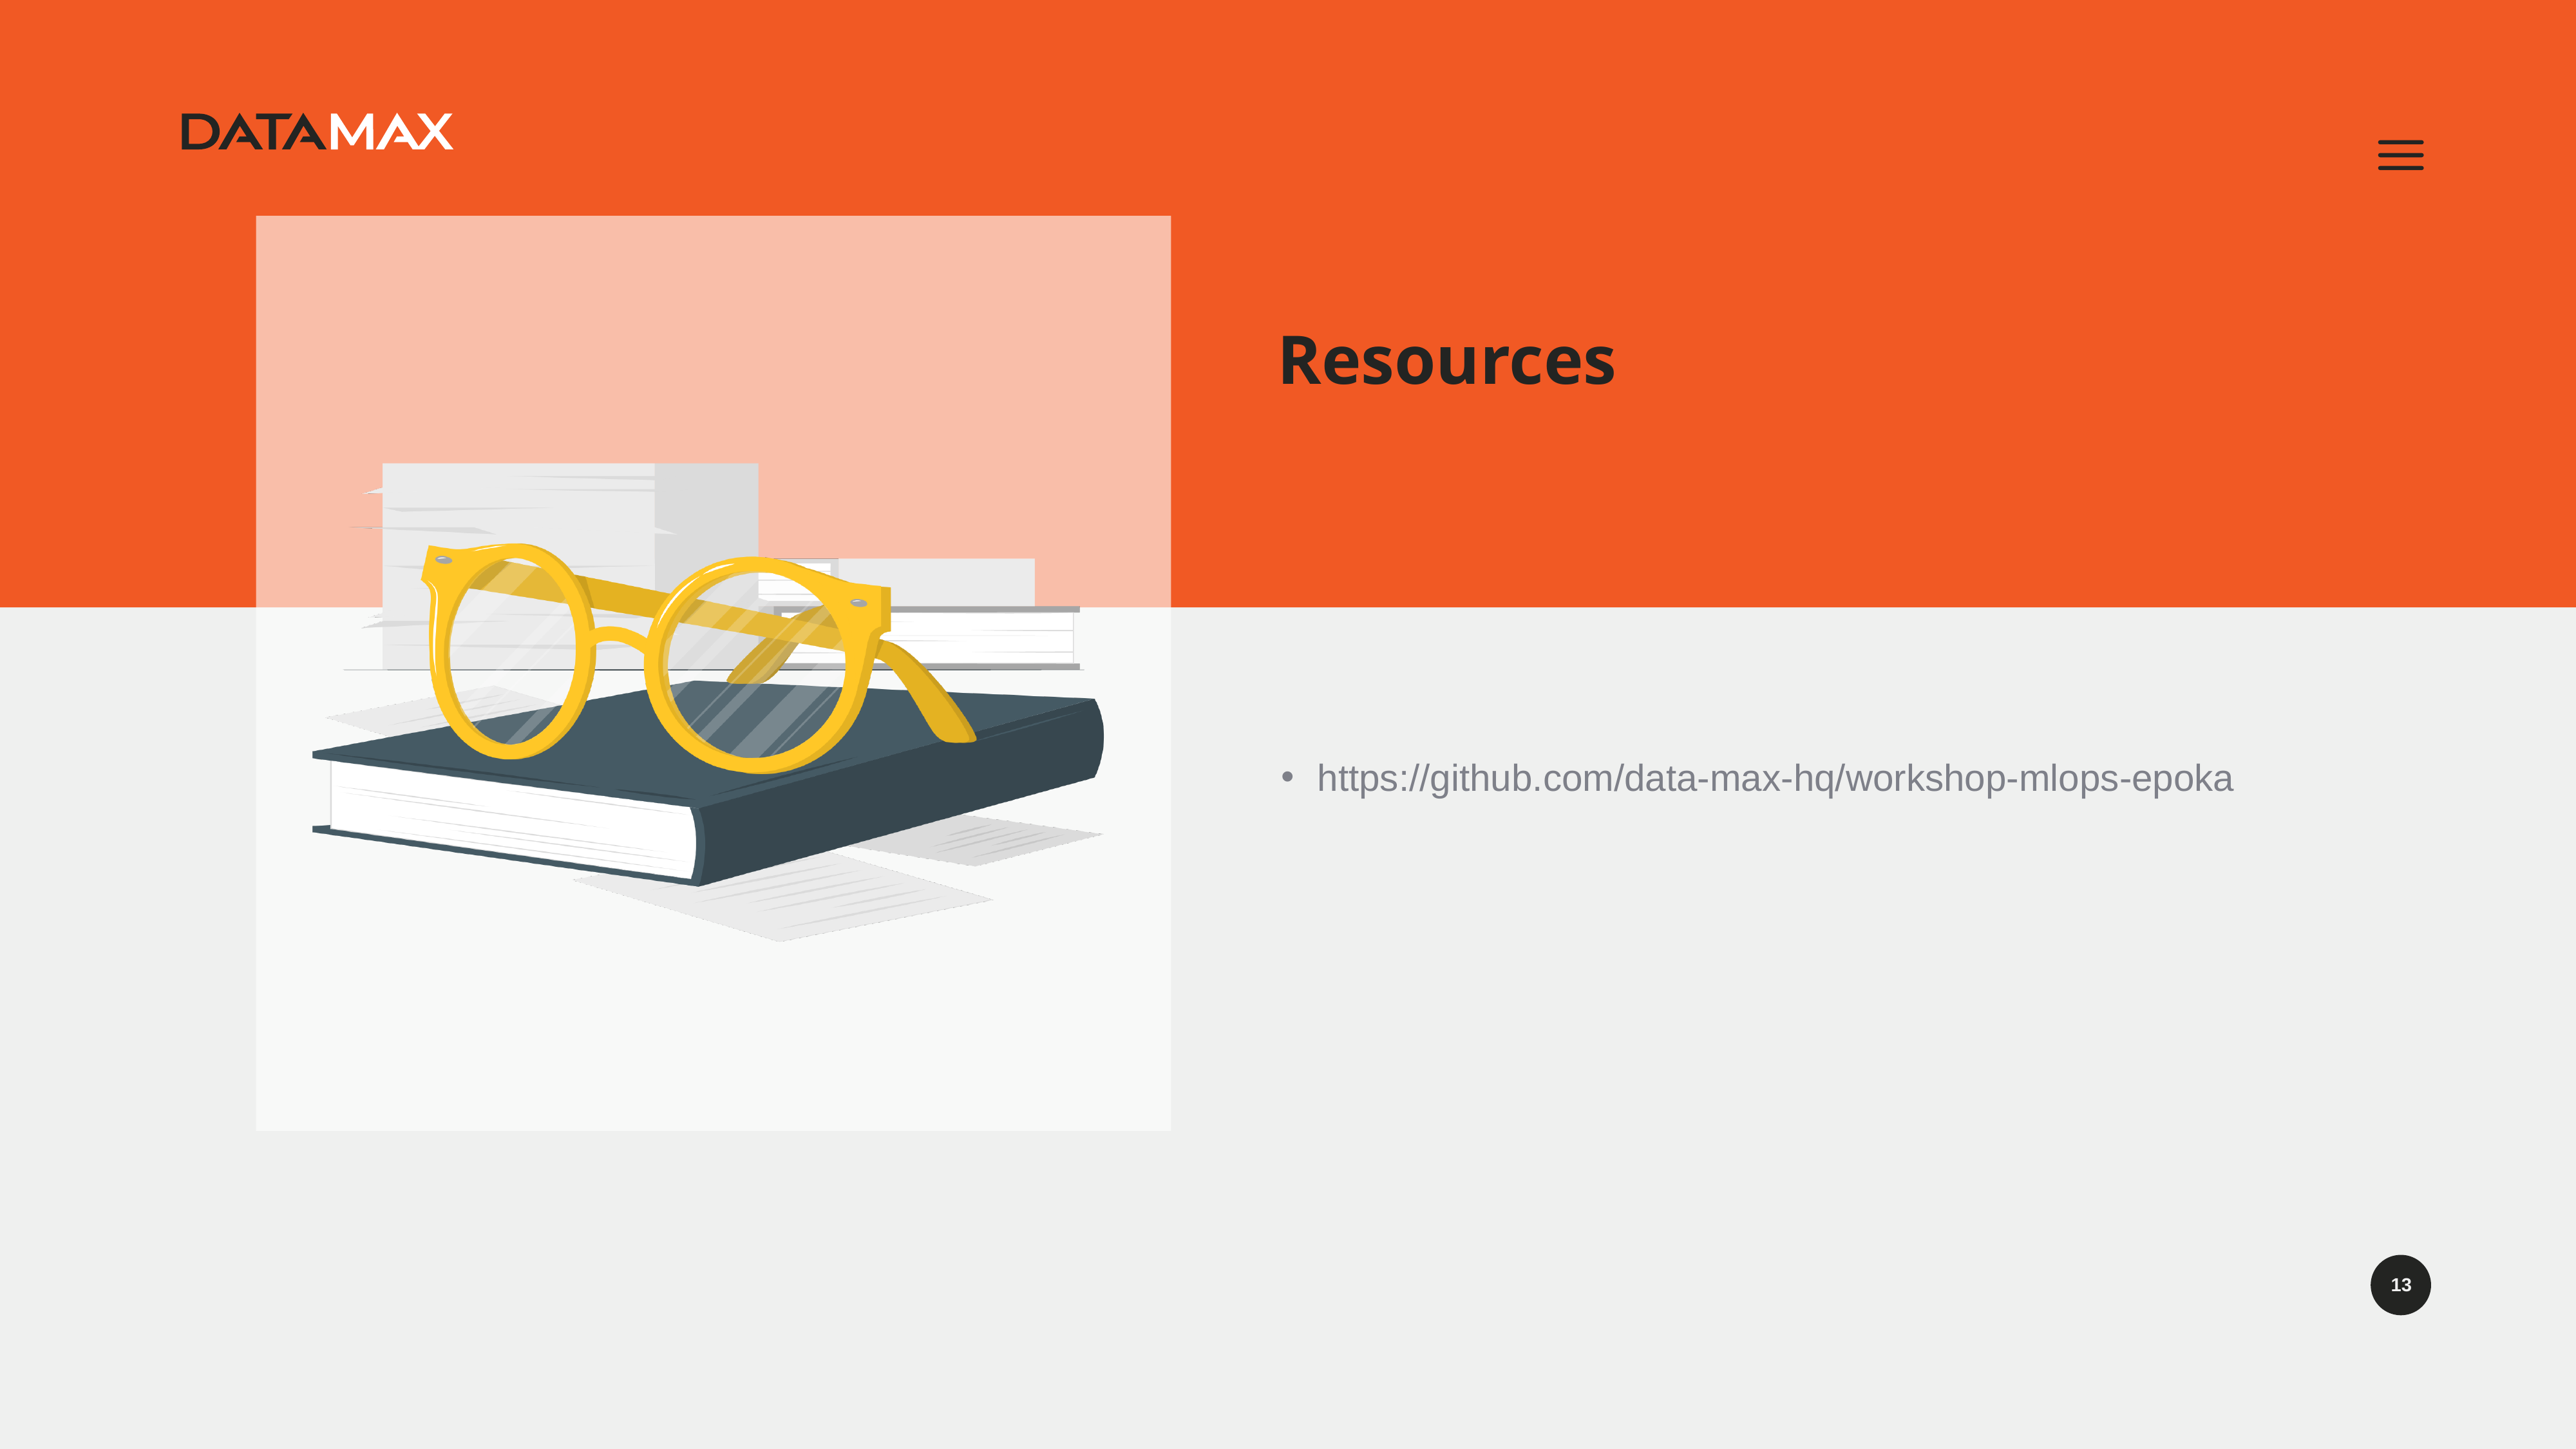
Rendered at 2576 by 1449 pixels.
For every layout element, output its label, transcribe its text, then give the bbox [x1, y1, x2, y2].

text_box [2378, 140, 2424, 145]
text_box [181, 112, 454, 150]
picture [256, 215, 1171, 1132]
text_box [0, 0, 2576, 608]
text_box [2378, 153, 2424, 158]
text_box https://github.com/data-max-hq/workshop-mlops-epoka [1276, 739, 2334, 804]
text_box [2378, 166, 2424, 171]
text_box Resources [1272, 311, 2338, 403]
slide_number 13 [2371, 1268, 2432, 1300]
